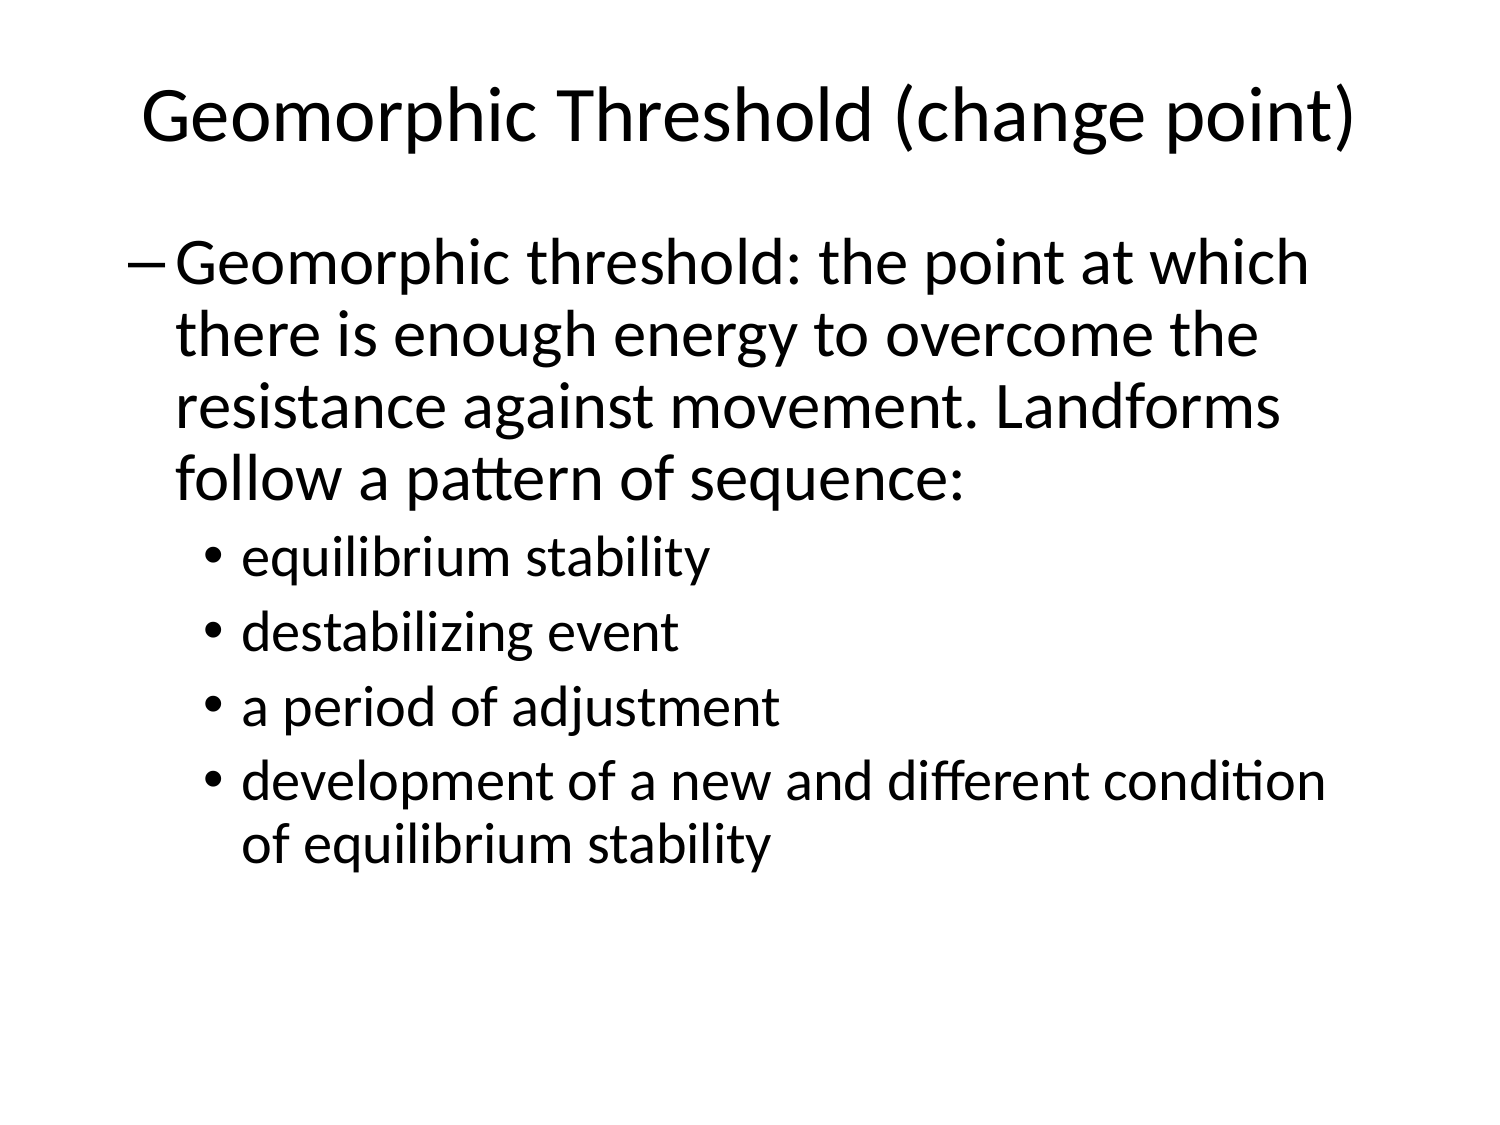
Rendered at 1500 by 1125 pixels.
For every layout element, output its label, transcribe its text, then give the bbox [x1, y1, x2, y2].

title Geomorphic Threshold (change point) [75, 45, 1425, 175]
list Geomorphic threshold: the point at which there is enough energy to overcome the resistance against movement. Landforms follow a pattern of sequence: equilibrium stability destabilizing event a period of adjustment development of a new and different condition of equilibrium stability [38, 219, 1389, 962]
